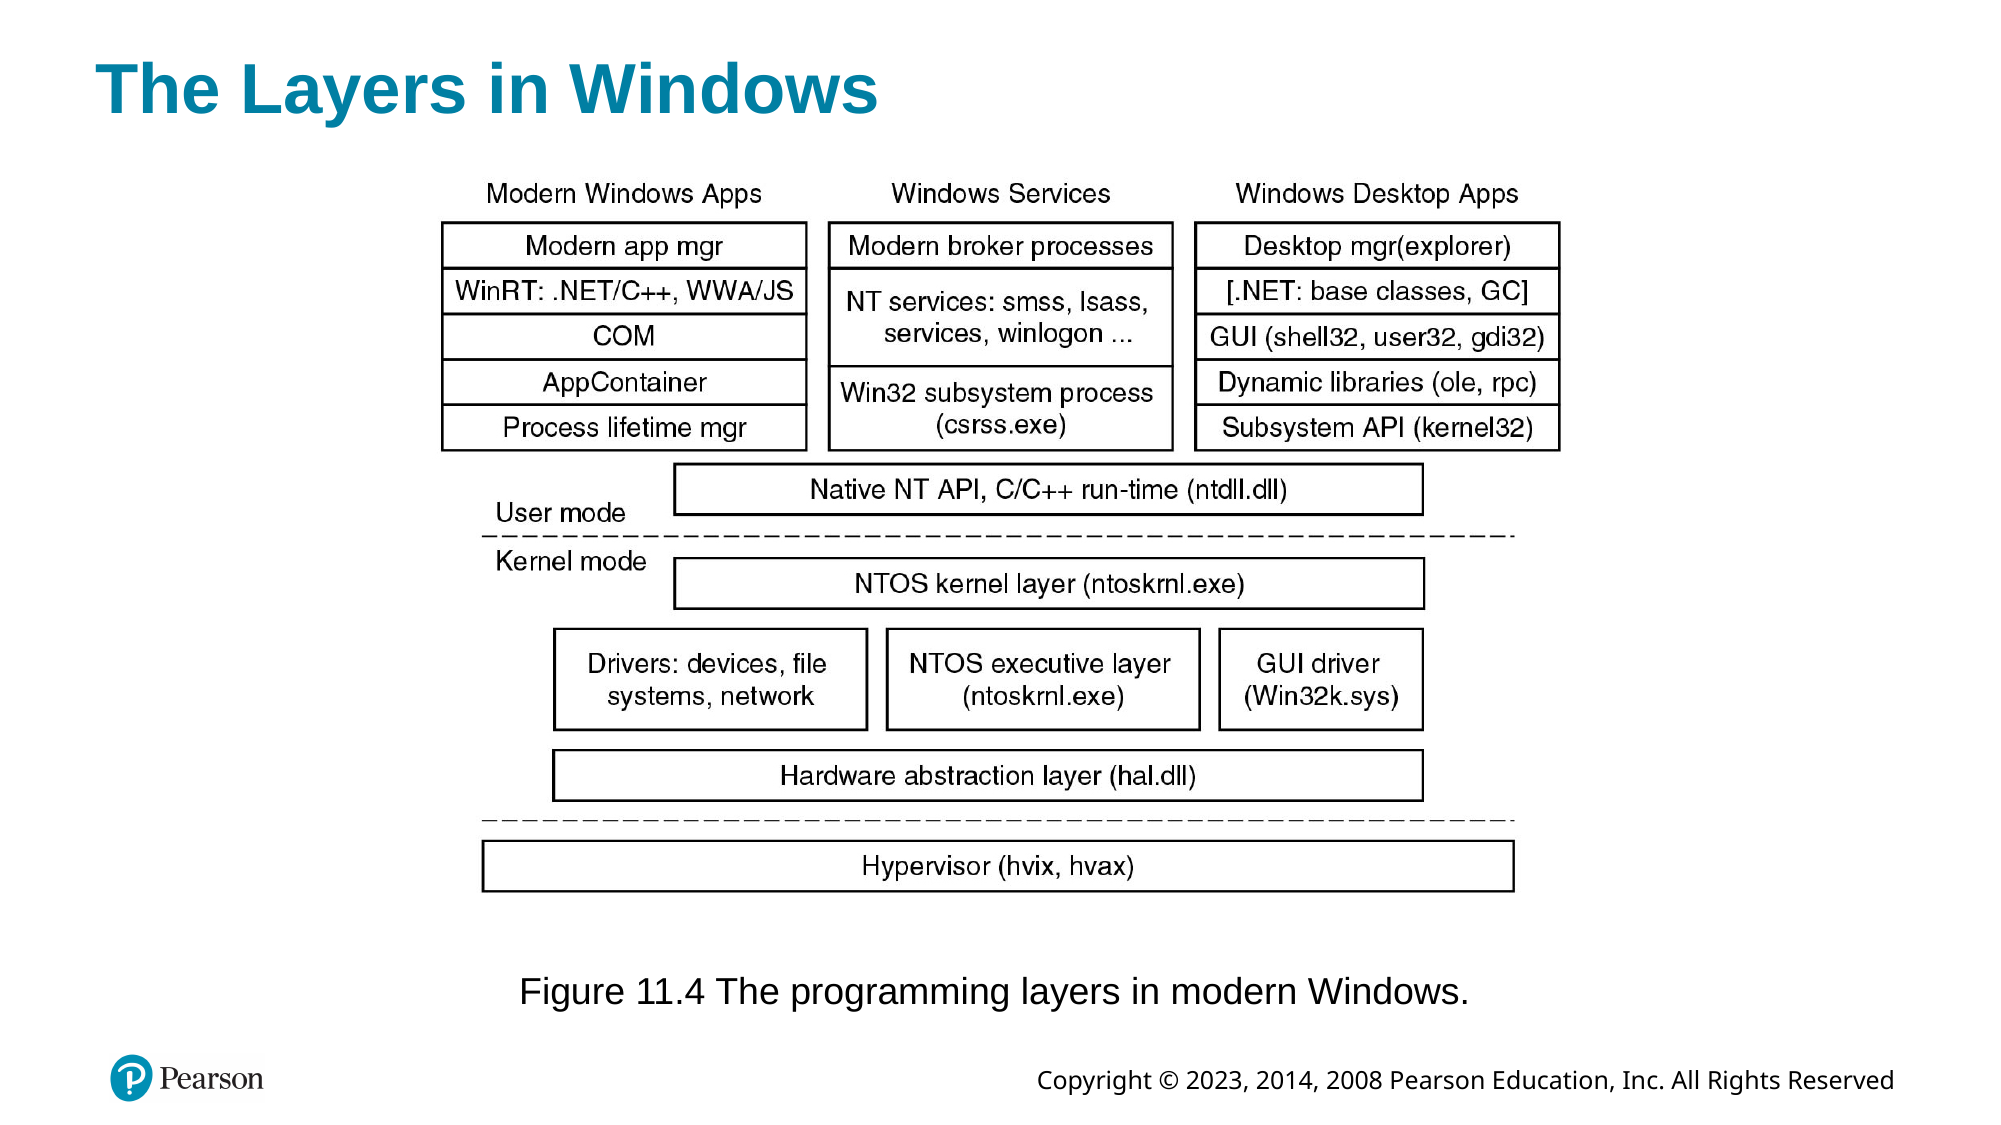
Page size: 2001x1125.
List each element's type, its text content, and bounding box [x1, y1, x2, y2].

list Figure 11.4 The programming layers in modern Windows. [519, 904, 1493, 1125]
picture [431, 174, 1569, 895]
picture [109, 1053, 265, 1103]
title The Layers in Windows [95, 0, 1912, 182]
